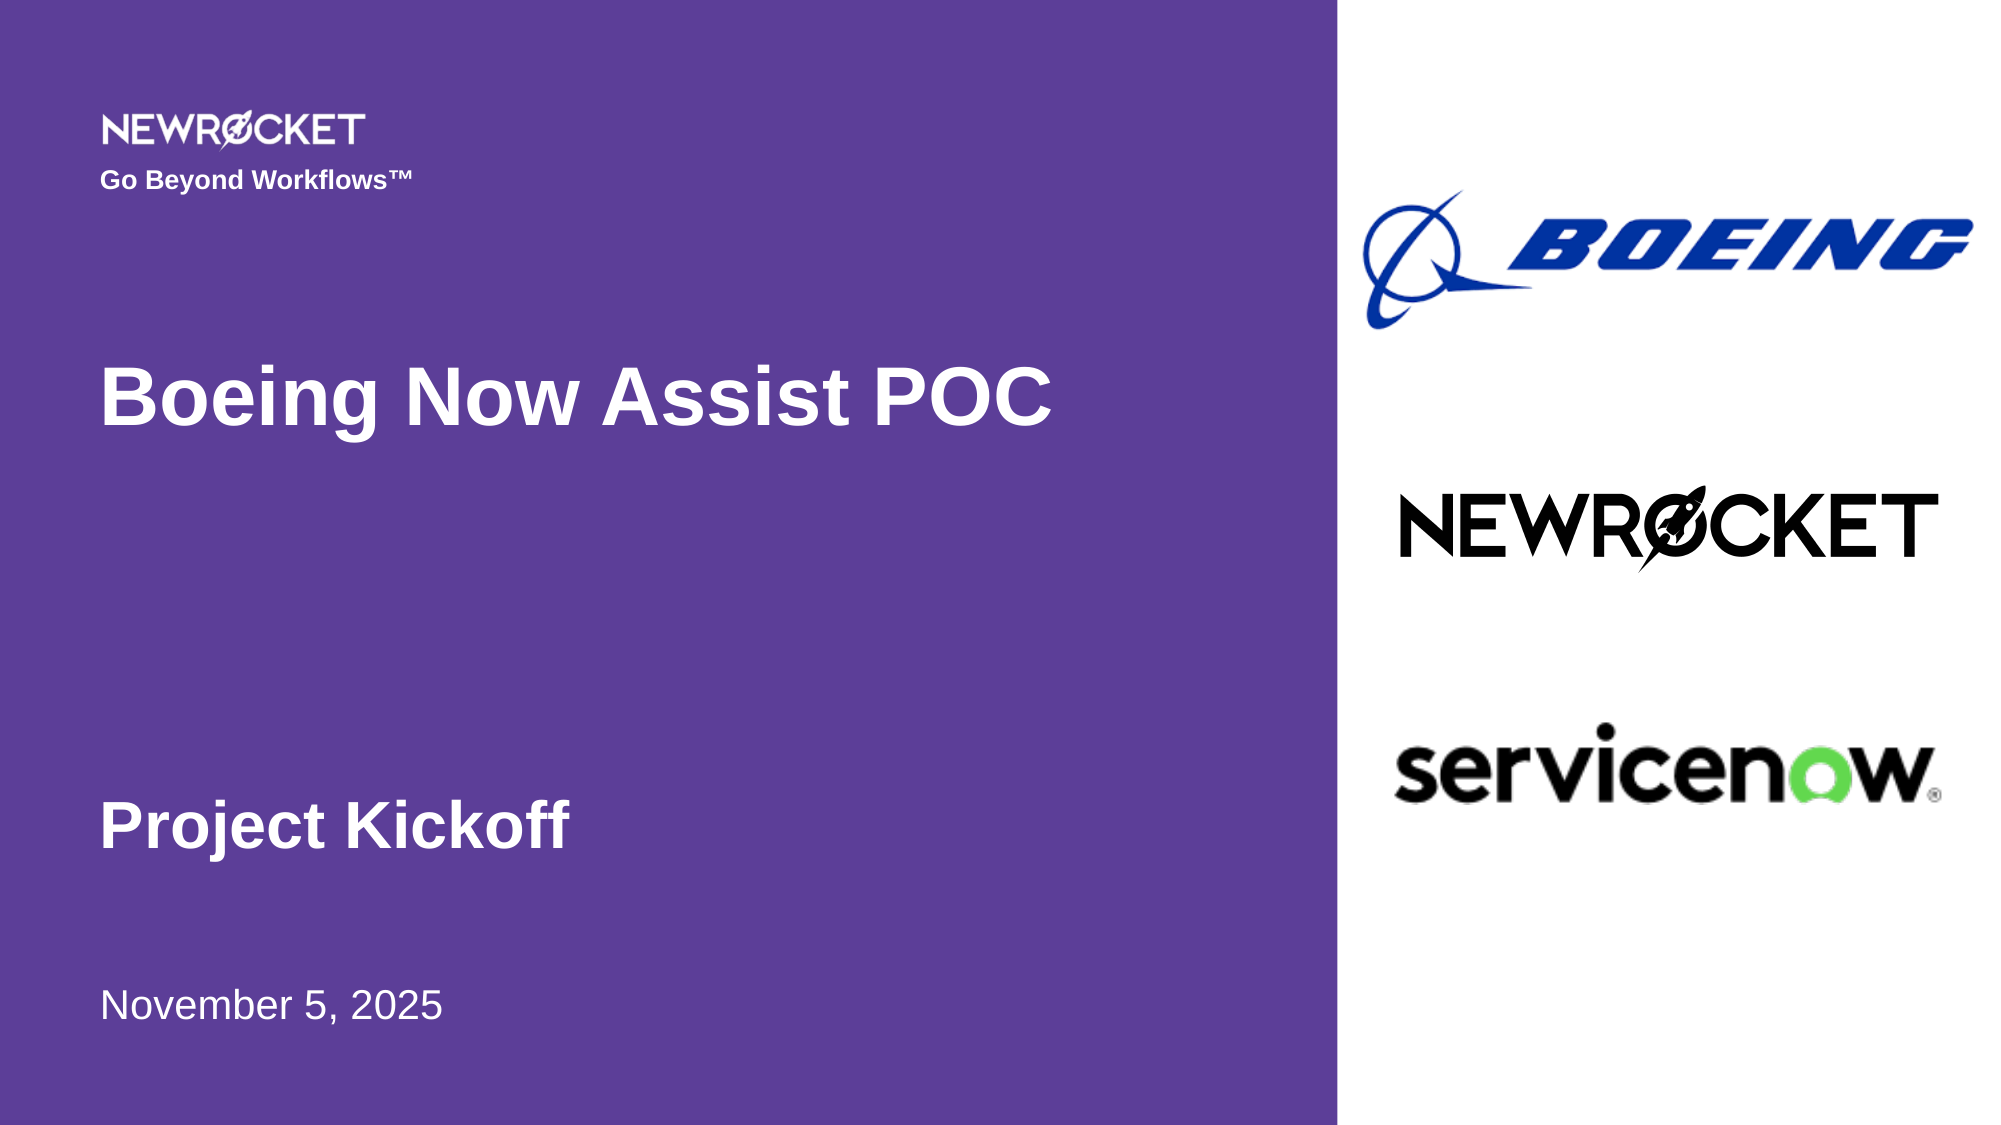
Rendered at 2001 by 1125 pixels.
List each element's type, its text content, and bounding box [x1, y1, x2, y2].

title Boeing Now Assist POC Project Kickoff [99, 262, 1300, 937]
list November 5, 2025 [99, 937, 1300, 1013]
picture [1337, 0, 2000, 1125]
picture [72, 83, 396, 175]
